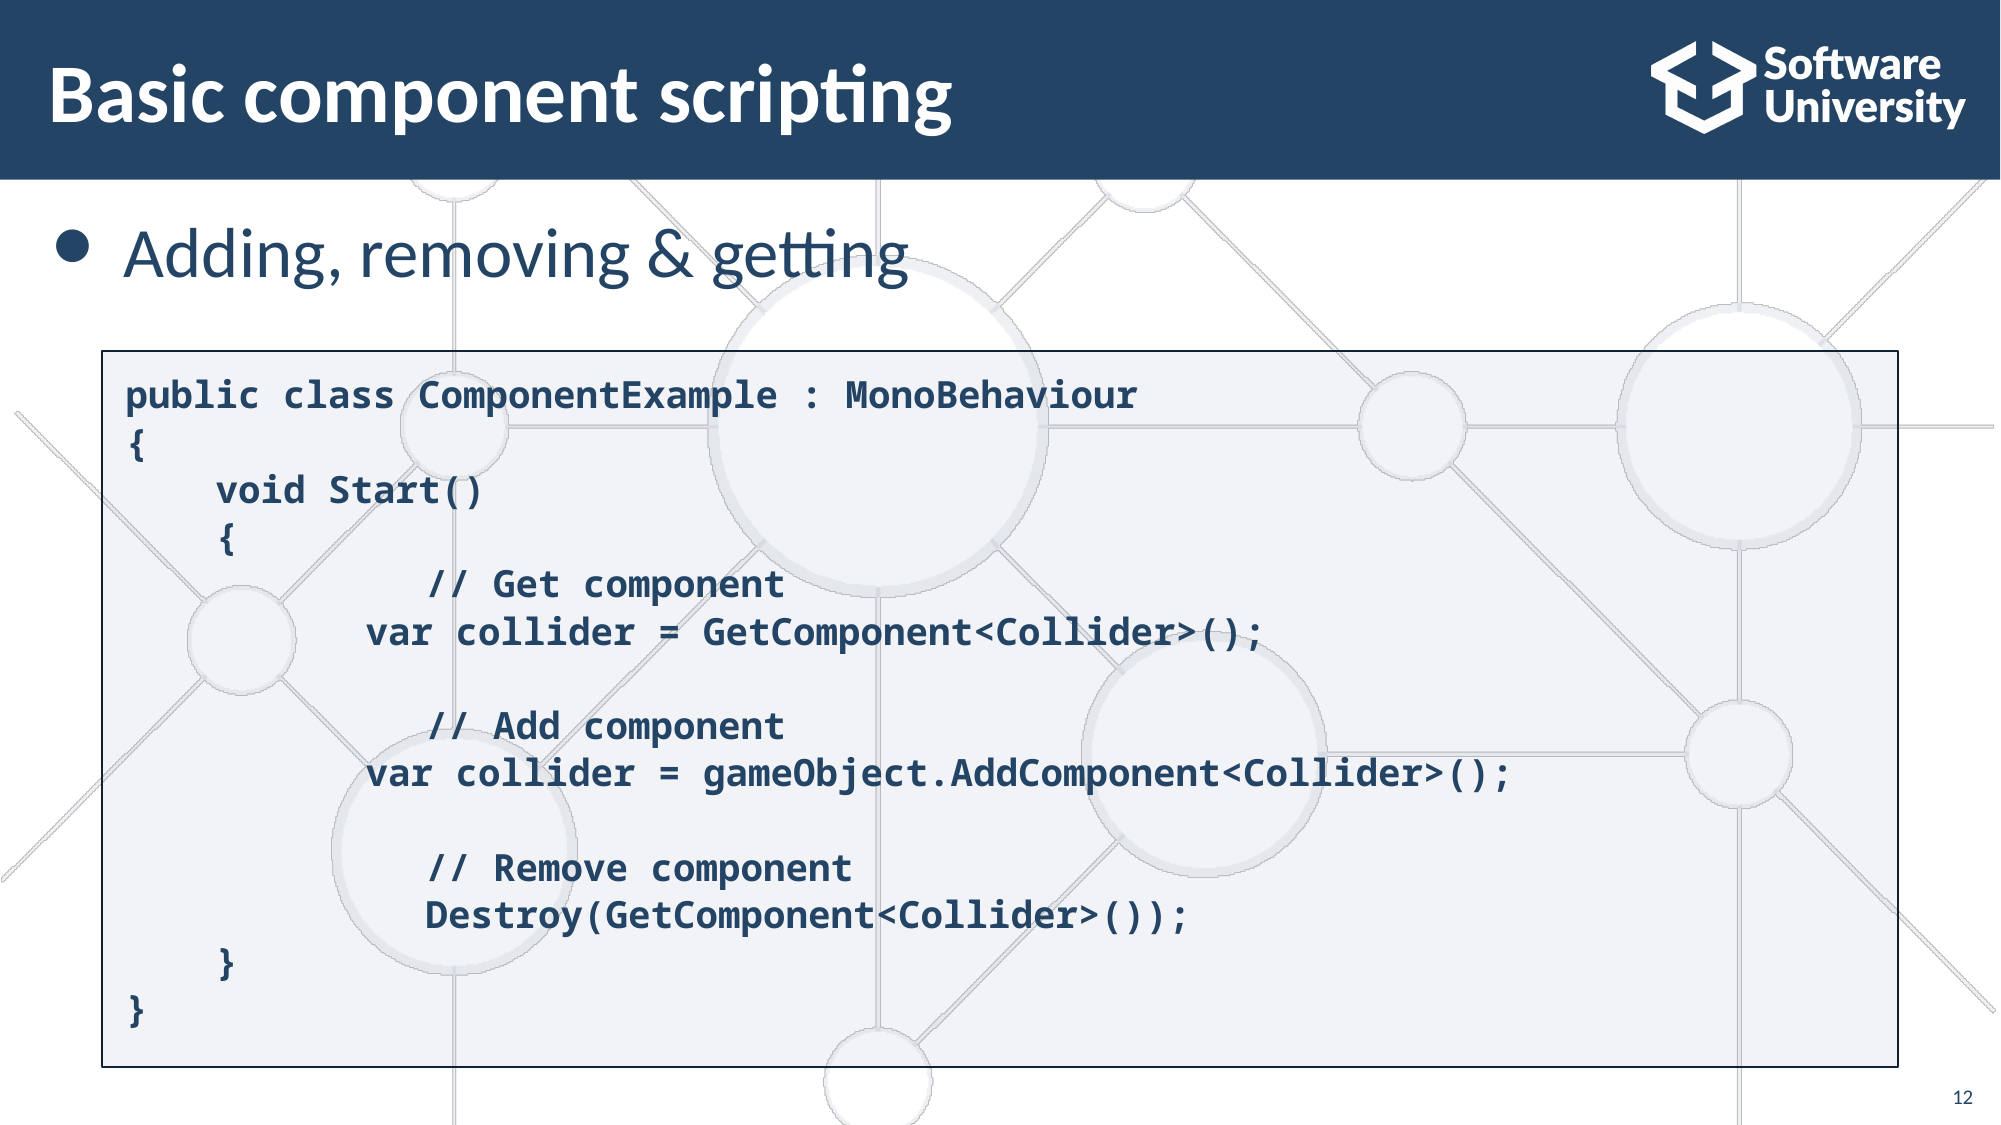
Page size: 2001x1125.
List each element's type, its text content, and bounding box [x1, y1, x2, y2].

list Adding, removing & getting [31, 196, 1969, 341]
picture [1651, 41, 1966, 134]
picture [0, 180, 2000, 1125]
list public class ComponentExample : MonoBehaviour { void Start() { // Get component var collider = GetComponent<Collider>(); // Add component var collider = gameObject.AddComponent<Collider>(); // Remove component Destroy(GetComponent<Collider>()); } } [101, 350, 1899, 1068]
slide_number 12 [1927, 1067, 1989, 1117]
title Basic component scripting [31, 16, 1625, 162]
